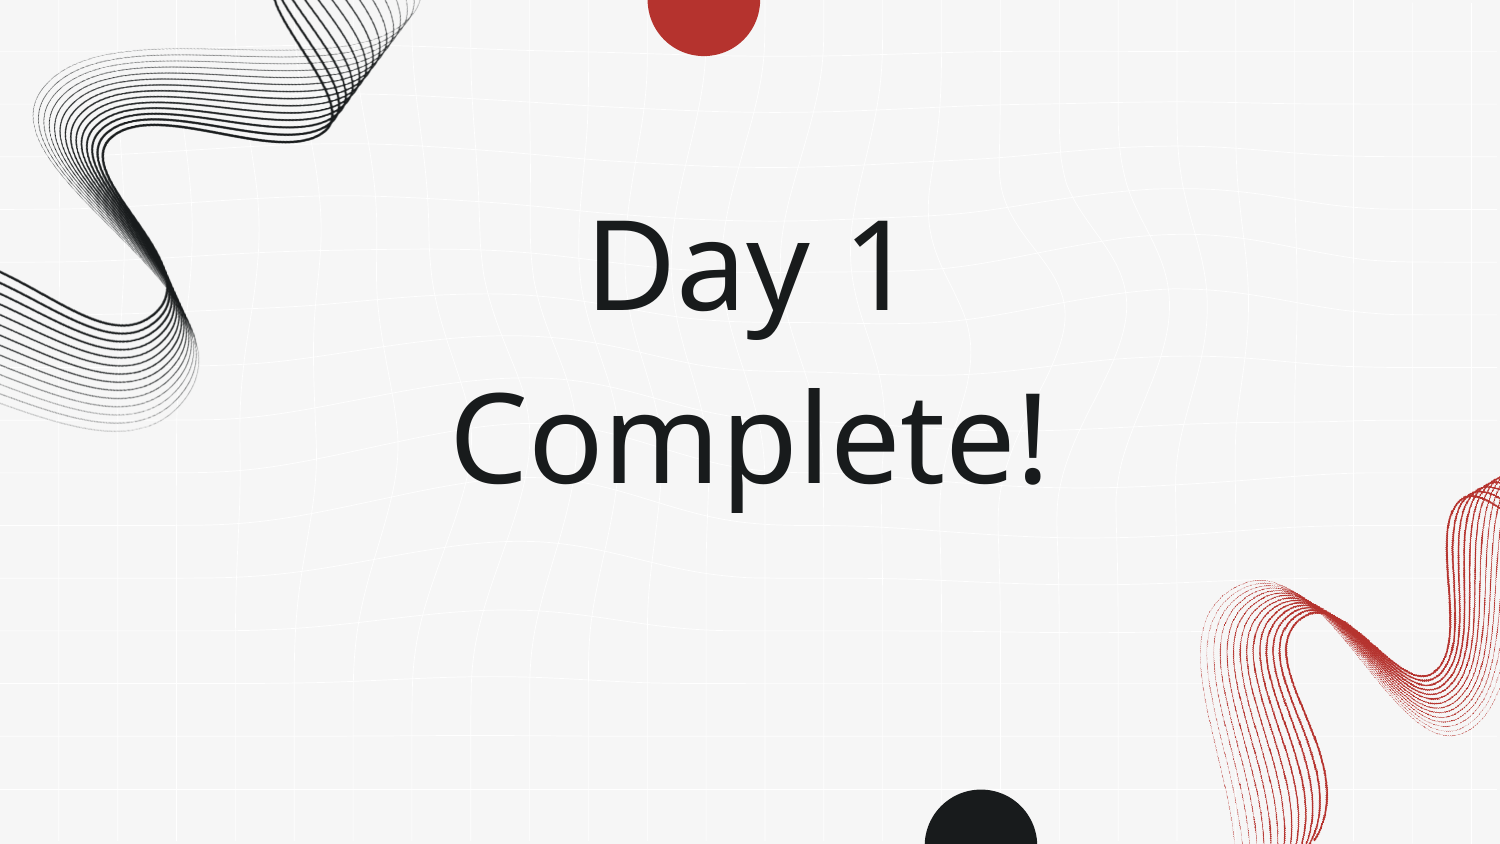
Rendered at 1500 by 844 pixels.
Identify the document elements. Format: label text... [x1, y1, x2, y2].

picture [0, 0, 506, 583]
title Day 1 Complete! [310, 249, 1190, 595]
picture [1016, 267, 1500, 844]
